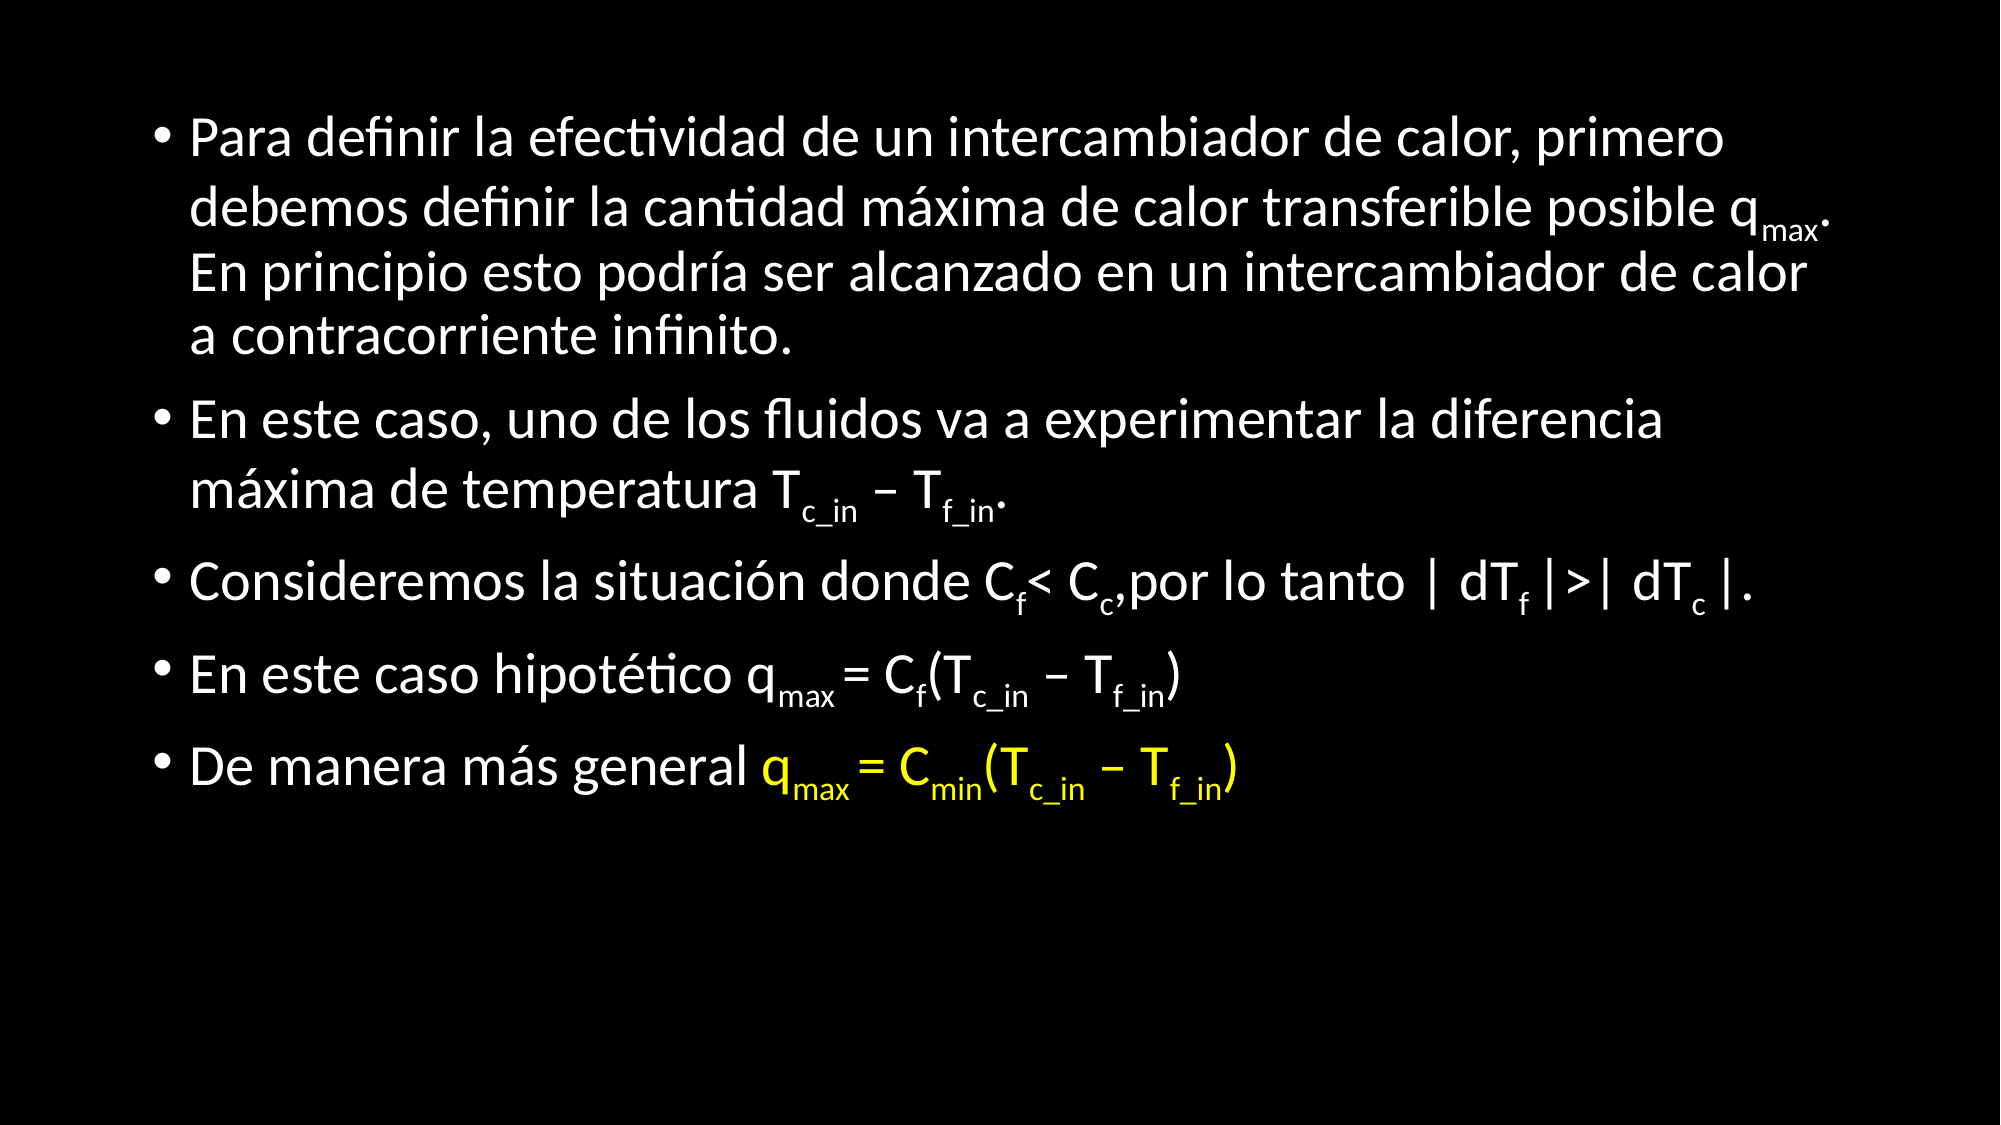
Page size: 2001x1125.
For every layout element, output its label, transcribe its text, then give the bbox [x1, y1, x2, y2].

list Para definir la efectividad de un intercambiador de calor, primero debemos definir la cantidad máxima de calor transferible posible qmax. En principio esto podría ser alcanzado en un intercambiador de calor a contracorriente infinito. En este caso, uno de los fluidos va a experimentar la diferencia máxima de temperatura Tc_in – Tf_in. Consideremos la situación donde Cf< Cc,por lo tanto | dTf |>| dTc |. En este caso hipotético qmax = Cf(Tc_in – Tf_in) De manera más general qmax = Cmin(Tc_in – Tf_in) [137, 99, 1863, 1014]
